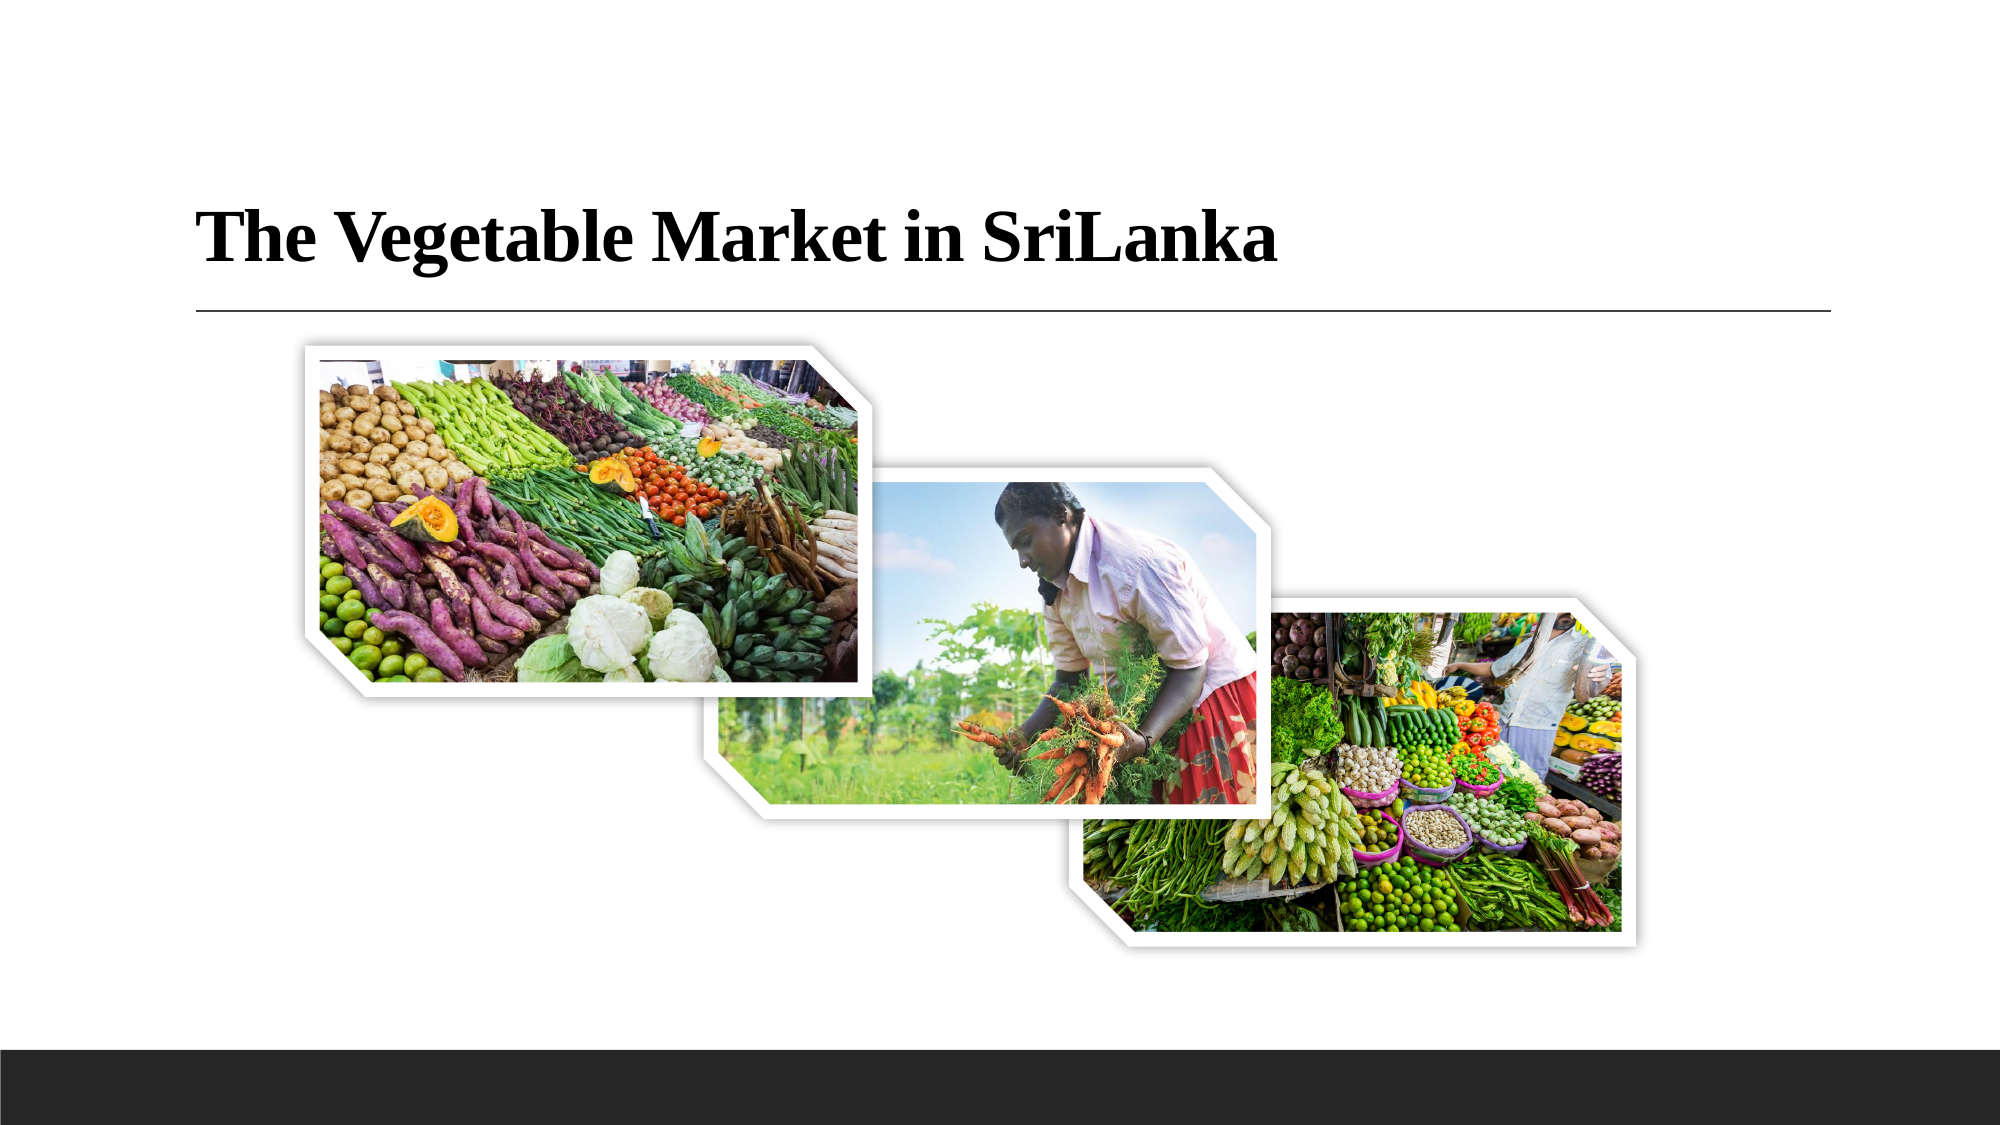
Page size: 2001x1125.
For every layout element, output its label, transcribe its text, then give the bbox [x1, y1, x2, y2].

title The Vegetable Market in SriLanka [180, 47, 1830, 285]
picture [311, 352, 1630, 940]
